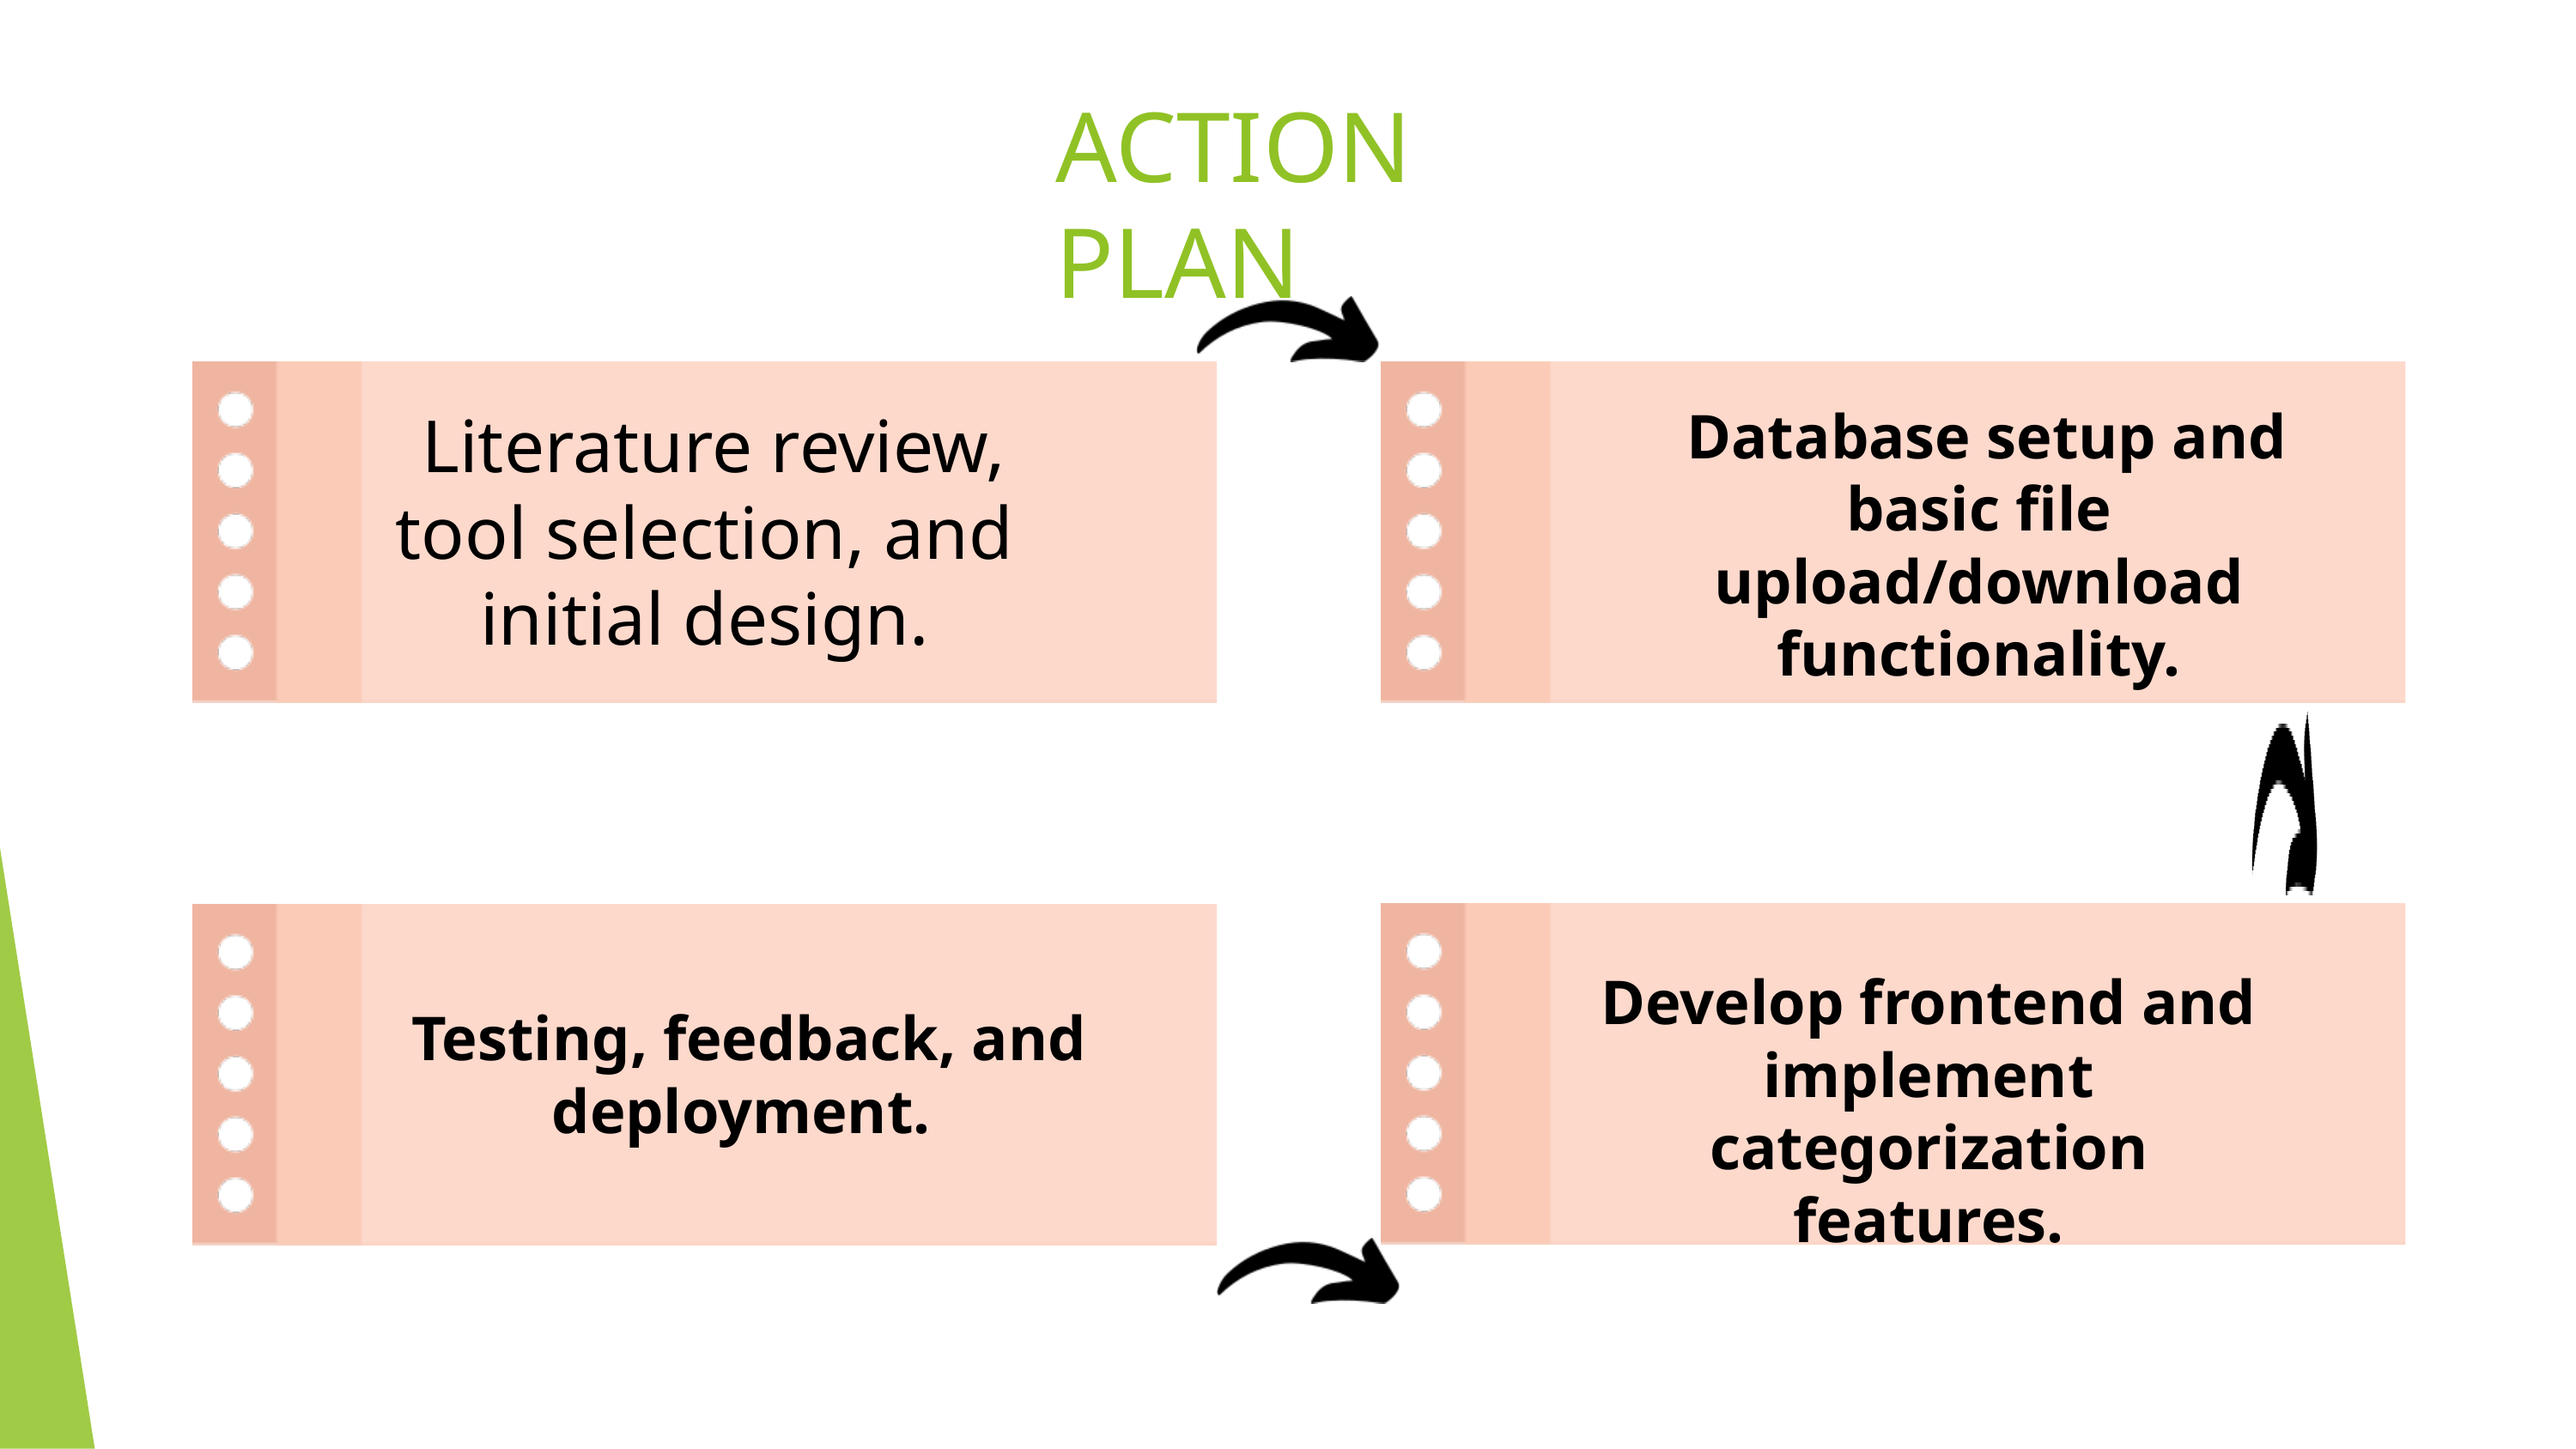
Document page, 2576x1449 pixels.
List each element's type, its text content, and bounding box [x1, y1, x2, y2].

text_box Testing, feedback, and deployment. [385, 1000, 1097, 1146]
text_box ACTION PLAN [1055, 85, 1646, 318]
text_box [1217, 1238, 1400, 1304]
text_box Develop frontend and implement categorization features. [1572, 964, 2285, 1255]
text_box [0, 847, 95, 1449]
text_box [2251, 712, 2318, 895]
text_box [1381, 361, 2406, 703]
text_box Database setup and basic file upload/download functionality. [1646, 397, 2312, 688]
text_box [191, 361, 1218, 703]
text_box [1381, 903, 2406, 1245]
text_box Literature review, tool selection, and initial design. [385, 400, 1024, 660]
text_box [1196, 318, 1380, 362]
text_box [191, 904, 1218, 1246]
